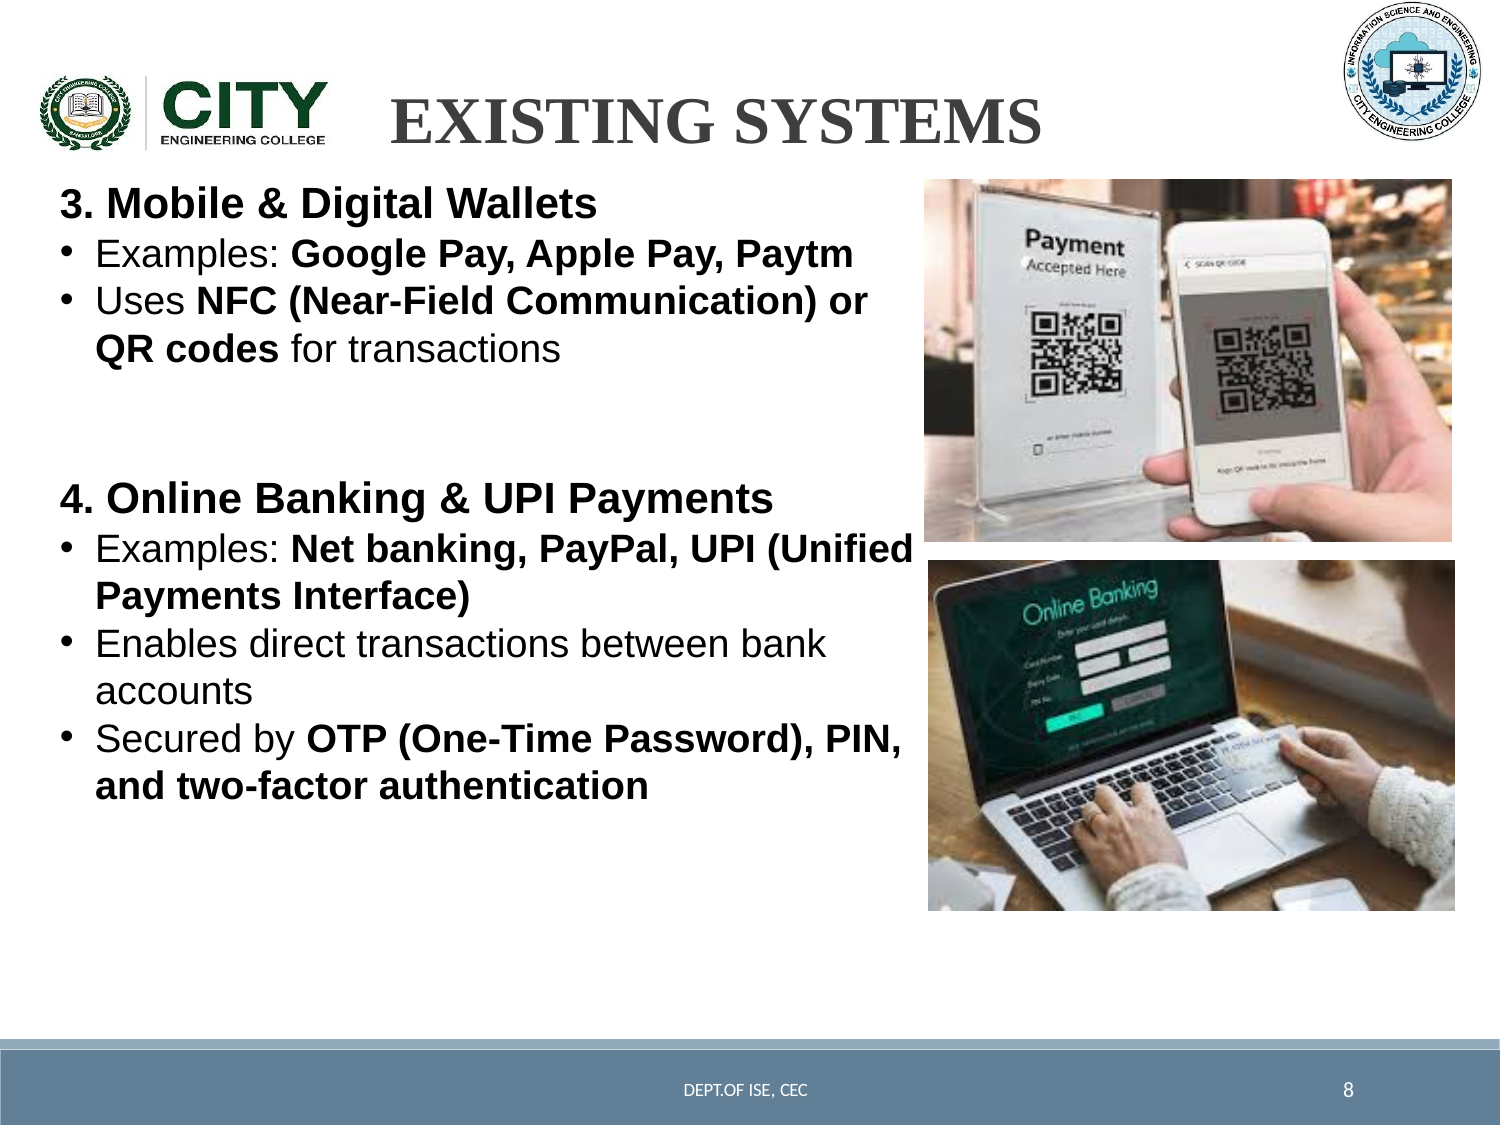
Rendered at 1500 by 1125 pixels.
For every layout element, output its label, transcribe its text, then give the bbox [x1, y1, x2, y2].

text_box 3. Mobile & Digital Wallets Examples: Google Pay, Apple Pay, Paytm Uses NFC (Near-Field Communication) or QR codes for transactions 4. Online Banking & UPI Payments Examples: Net banking, PayPal, UPI (Unified Payments Interface) Enables direct transactions between bank accounts Secured by OTP (One-Time Password), PIN, and two-factor authentication [45, 167, 950, 910]
picture [1341, 0, 1483, 143]
footer DEPT.OF ISE, CEC [681, 1080, 819, 1125]
slide_number 8 [1341, 1078, 1374, 1125]
picture [33, 73, 337, 159]
title EXISTING SYSTEMS [153, 21, 1374, 177]
picture [924, 179, 1452, 542]
picture [928, 560, 1456, 911]
